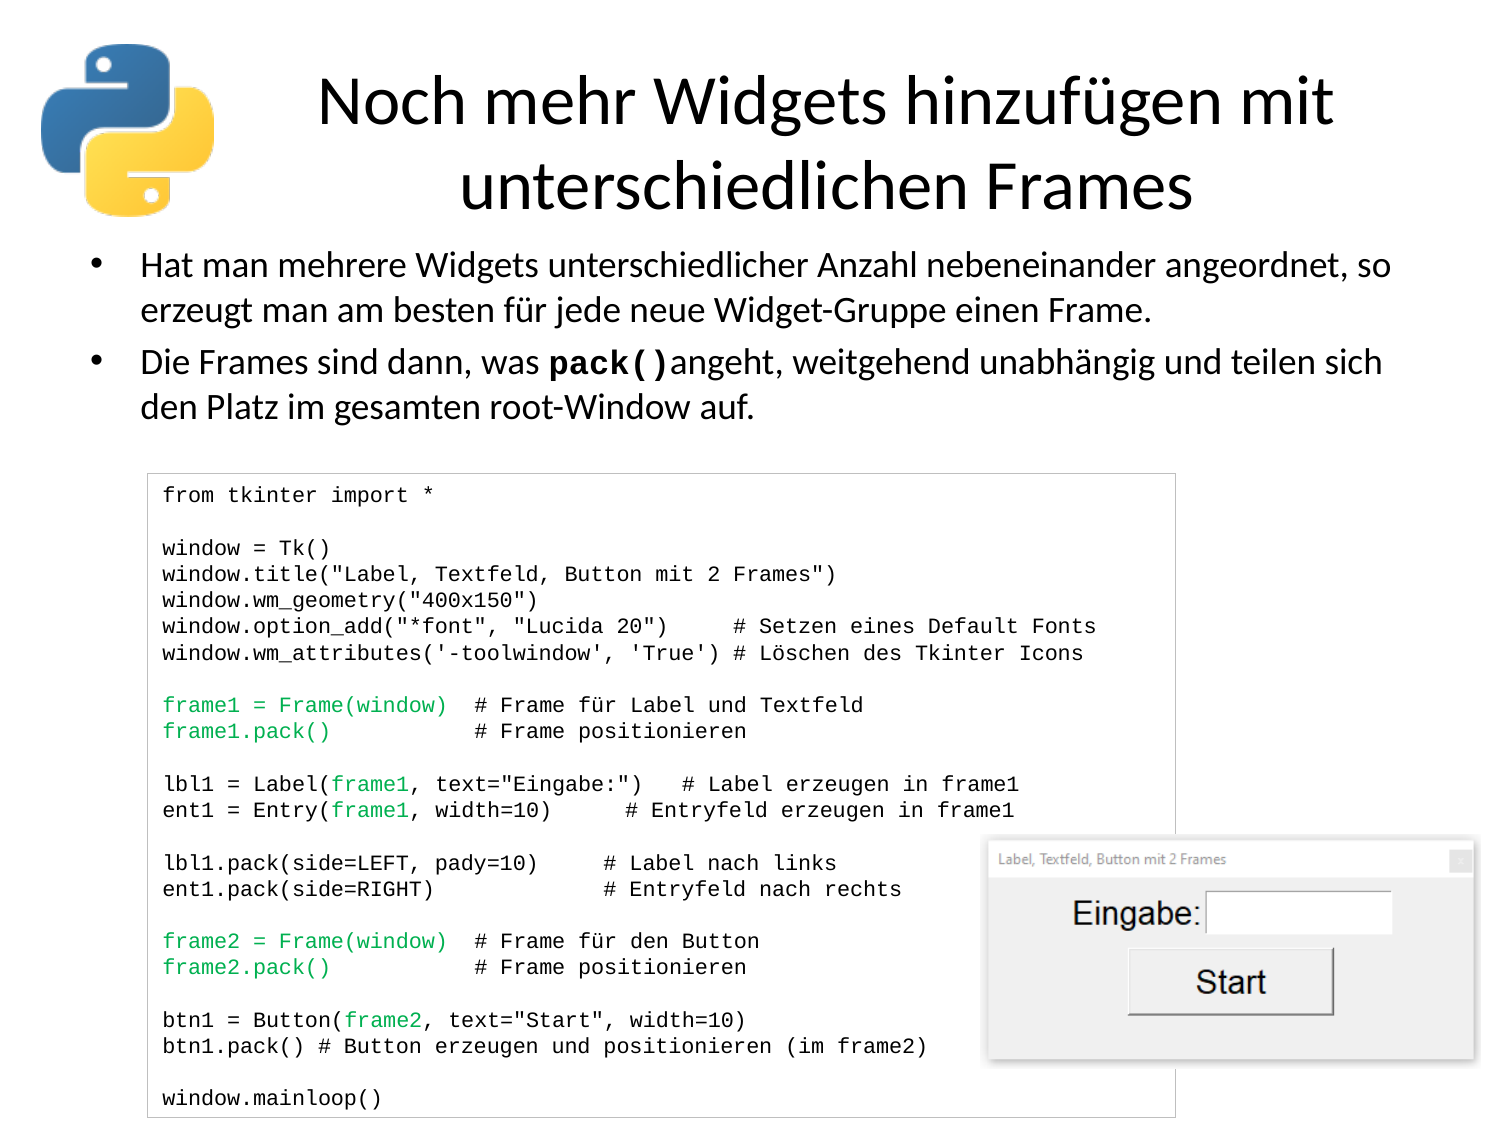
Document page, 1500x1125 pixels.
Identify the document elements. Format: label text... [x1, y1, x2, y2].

text_box from tkinter import * window = Tk() window.title("Label, Textfeld, Button mit 2 Frames") window.wm_geometry("400x150") window.option_add("*font", "Lucida 20") # Setzen eines Default Fonts window.wm_attributes('-toolwindow', 'True') # Löschen des Tkinter Icons frame1 = Frame(window) # Frame für Label und Textfeld frame1.pack() # Frame positionieren lbl1 = Label(frame1, text="Eingabe:") # Label erzeugen in frame1 ent1 = Entry(frame1, width=10) # Entryfeld erzeugen in frame1 lbl1.pack(side=LEFT, pady=10) # Label nach links ent1.pack(side=RIGHT) # Entryfeld nach rechts frame2 = Frame(window) # Frame für den Button frame2.pack() # Frame positionieren btn1 = Button(frame2, text="Start", width=10) btn1.pack() # Button erzeugen und positionieren (im frame2) window.mainloop() [147, 473, 1176, 1118]
list Hat man mehrere Widgets unterschiedlicher Anzahl nebeneinander angeordnet, so erzeugt man am besten für jede neue Widget-Gruppe einen Frame. Die Frames sind dann, was pack()angeht, weitgehend unabhängig und teilen sich den Platz im gesamten root-Window auf. [75, 232, 1447, 468]
picture [979, 833, 1481, 1070]
picture [41, 44, 214, 217]
title Noch mehr Widgets hinzufügen mit unterschiedlichen Frames [230, 45, 1425, 232]
